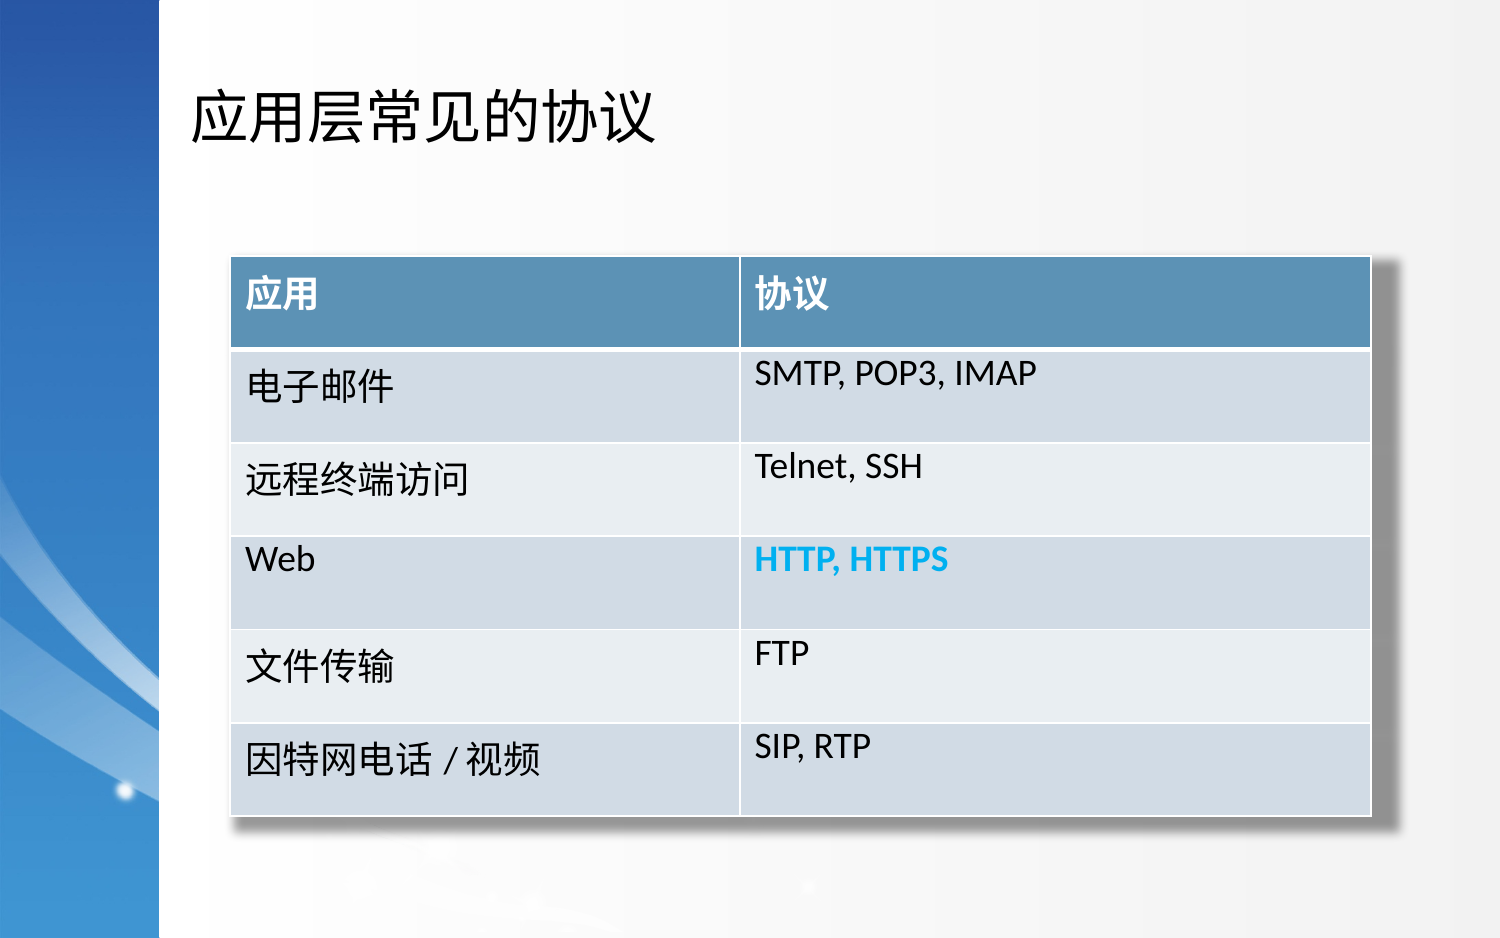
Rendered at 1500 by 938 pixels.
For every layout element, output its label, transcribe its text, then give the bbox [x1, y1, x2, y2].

table_cell 文件传输 [231, 630, 739, 722]
table_cell 电子邮件 [231, 352, 739, 442]
table_cell 因特网电话/视频 [231, 724, 739, 815]
text_box 应用层常见的协议 [175, 37, 1336, 194]
table_header 应用 [231, 257, 739, 347]
picture [0, 0, 1500, 938]
table_cell HTTP, HTTPS [741, 537, 1370, 629]
table_cell SMTP, POP3, IMAP [741, 352, 1370, 442]
table_cell Telnet, SSH [741, 444, 1370, 535]
table_cell Web [231, 537, 739, 629]
table_cell SIP, RTP [741, 724, 1370, 815]
table_cell 远程终端访问 [231, 444, 739, 535]
table_header 协议 [741, 257, 1370, 347]
table_cell FTP [741, 630, 1370, 722]
